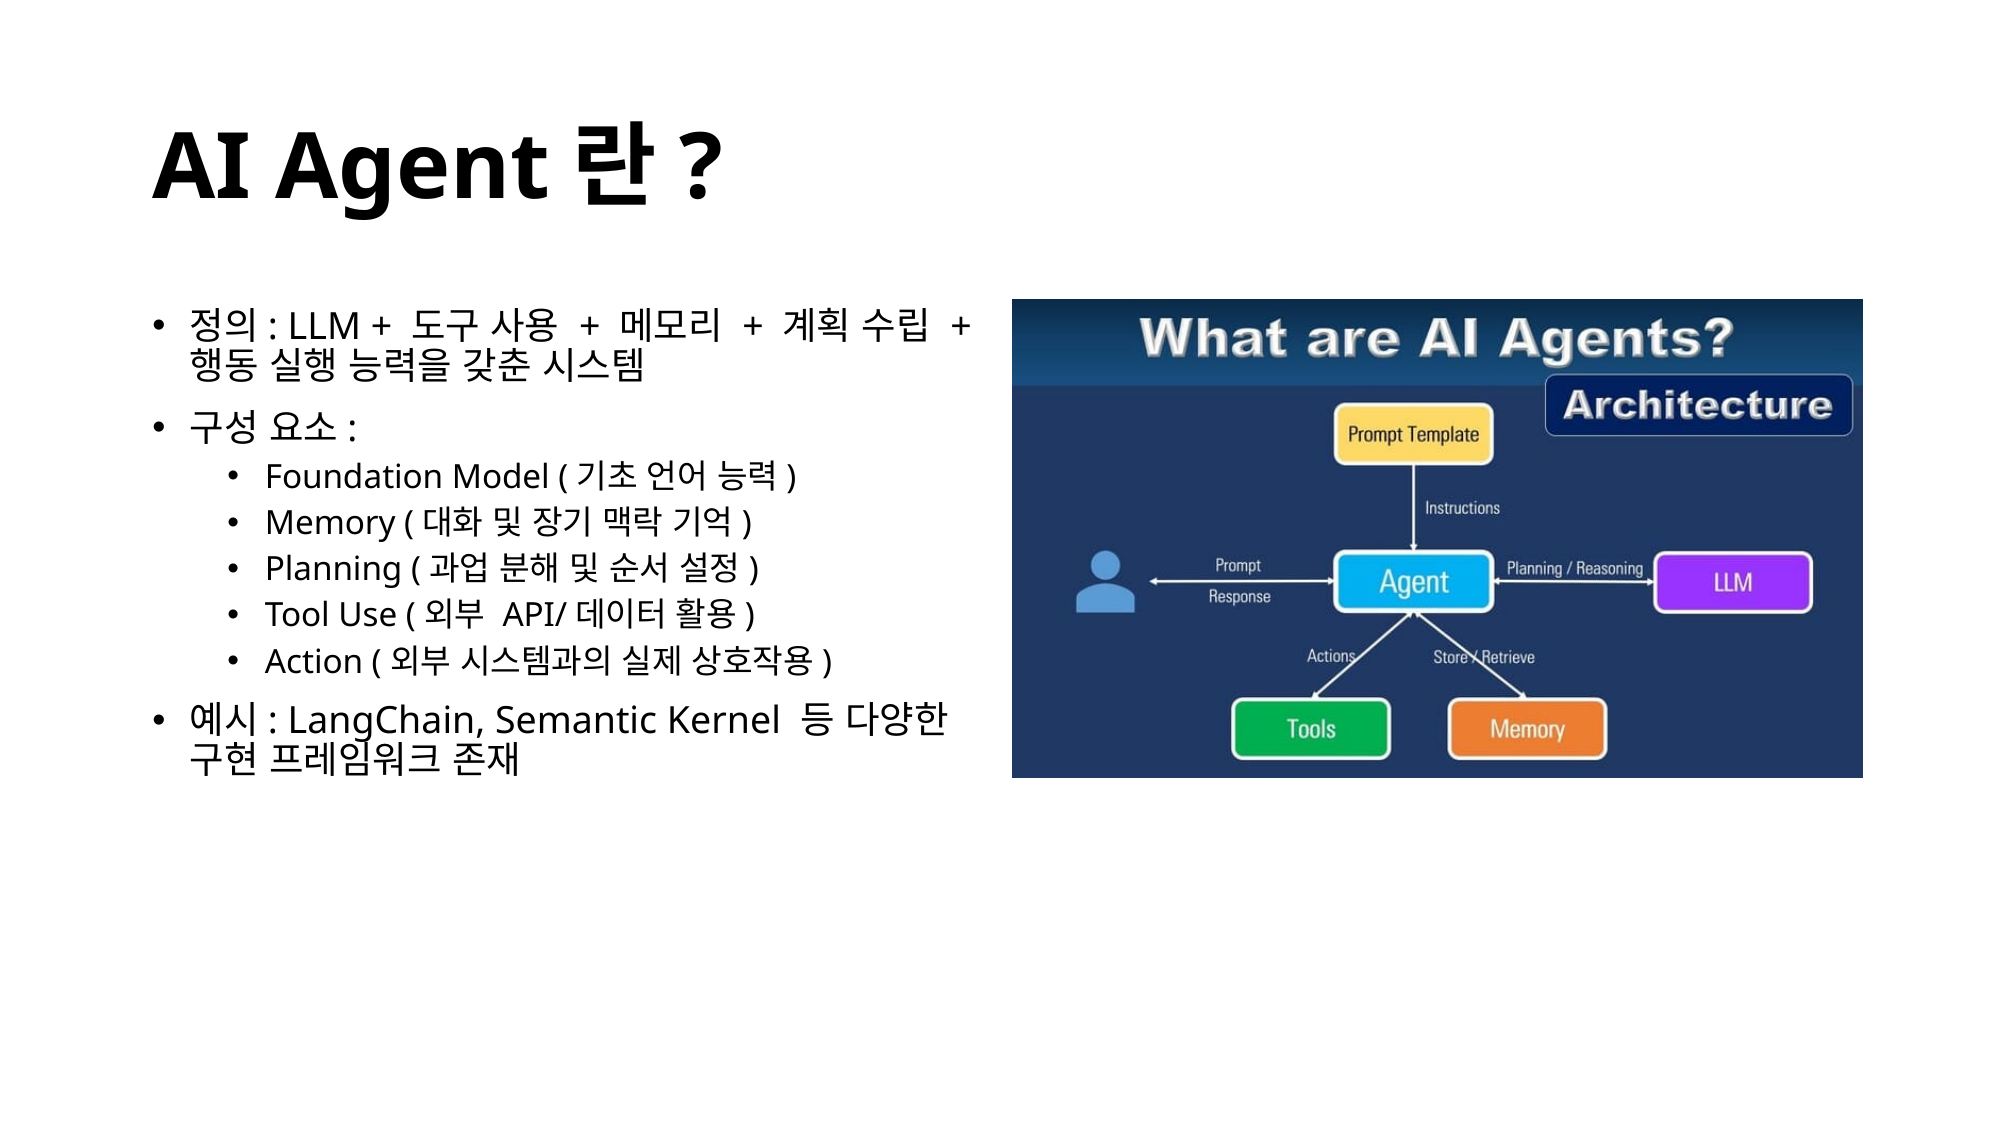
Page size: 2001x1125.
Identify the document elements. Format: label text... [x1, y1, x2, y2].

title AI Agent란? [137, 59, 1863, 278]
list 정의: LLM + 도구 사용 + 메모리 + 계획 수립 + 행동 실행 능력을 갖춘 시스템 구성 요소: Foundation Model (기초 언어 능력) Memory (대화 및 장기 맥락 기억) Planning (과업 분해 및 순서 설정) Tool Use (외부 API/데이터 활용) Action (외부 시스템과의 실제 상호작용) 예시: LangChain, Semantic Kernel 등 다양한 구현 프레임워크 존재 [137, 299, 988, 1014]
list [1012, 299, 1863, 778]
